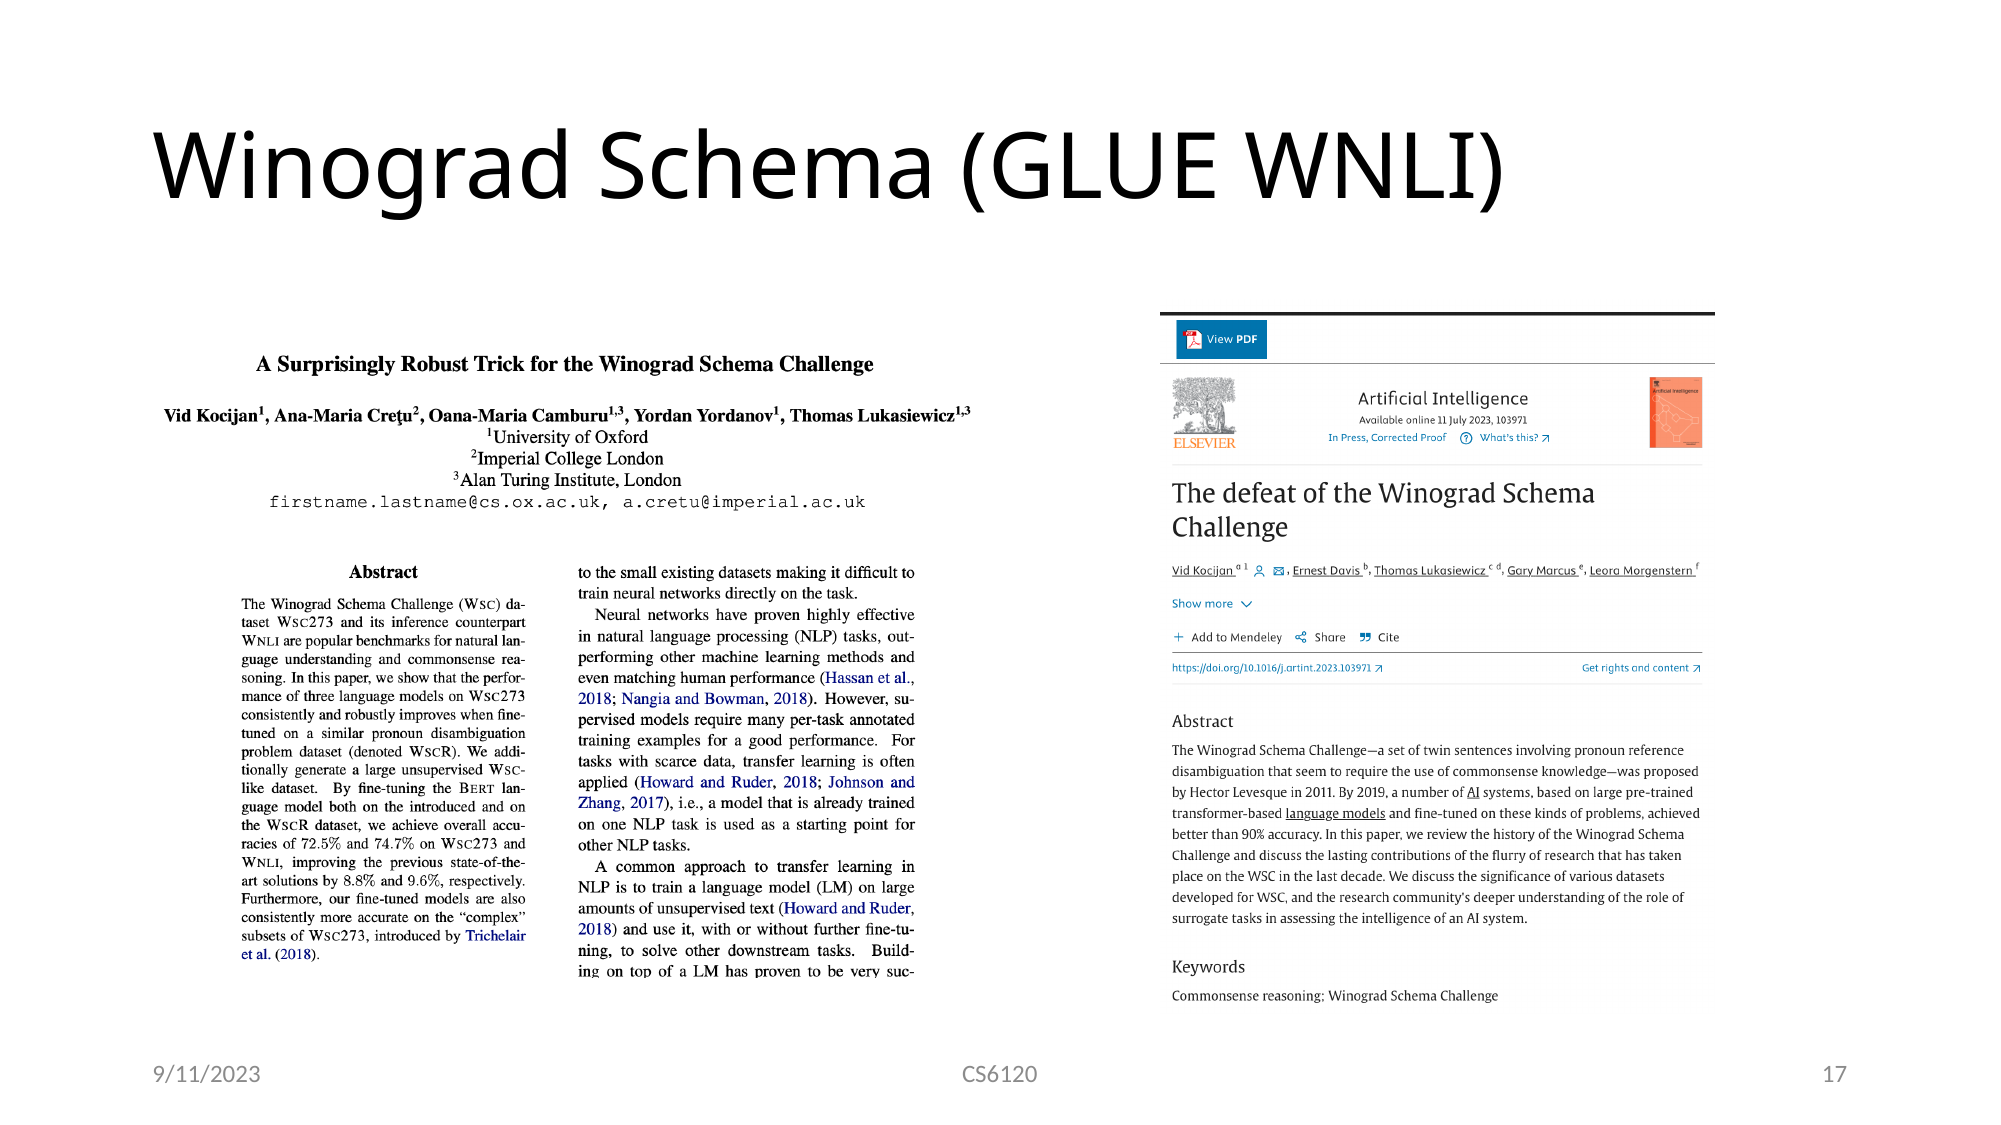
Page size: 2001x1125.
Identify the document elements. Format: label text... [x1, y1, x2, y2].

title Winograd Schema (GLUE WNLI) [137, 59, 1863, 278]
footer CS6120 [662, 1042, 1338, 1103]
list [1160, 299, 1715, 1014]
slide_number 17 [1412, 1042, 1863, 1103]
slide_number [137, 1042, 588, 1103]
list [137, 335, 988, 978]
